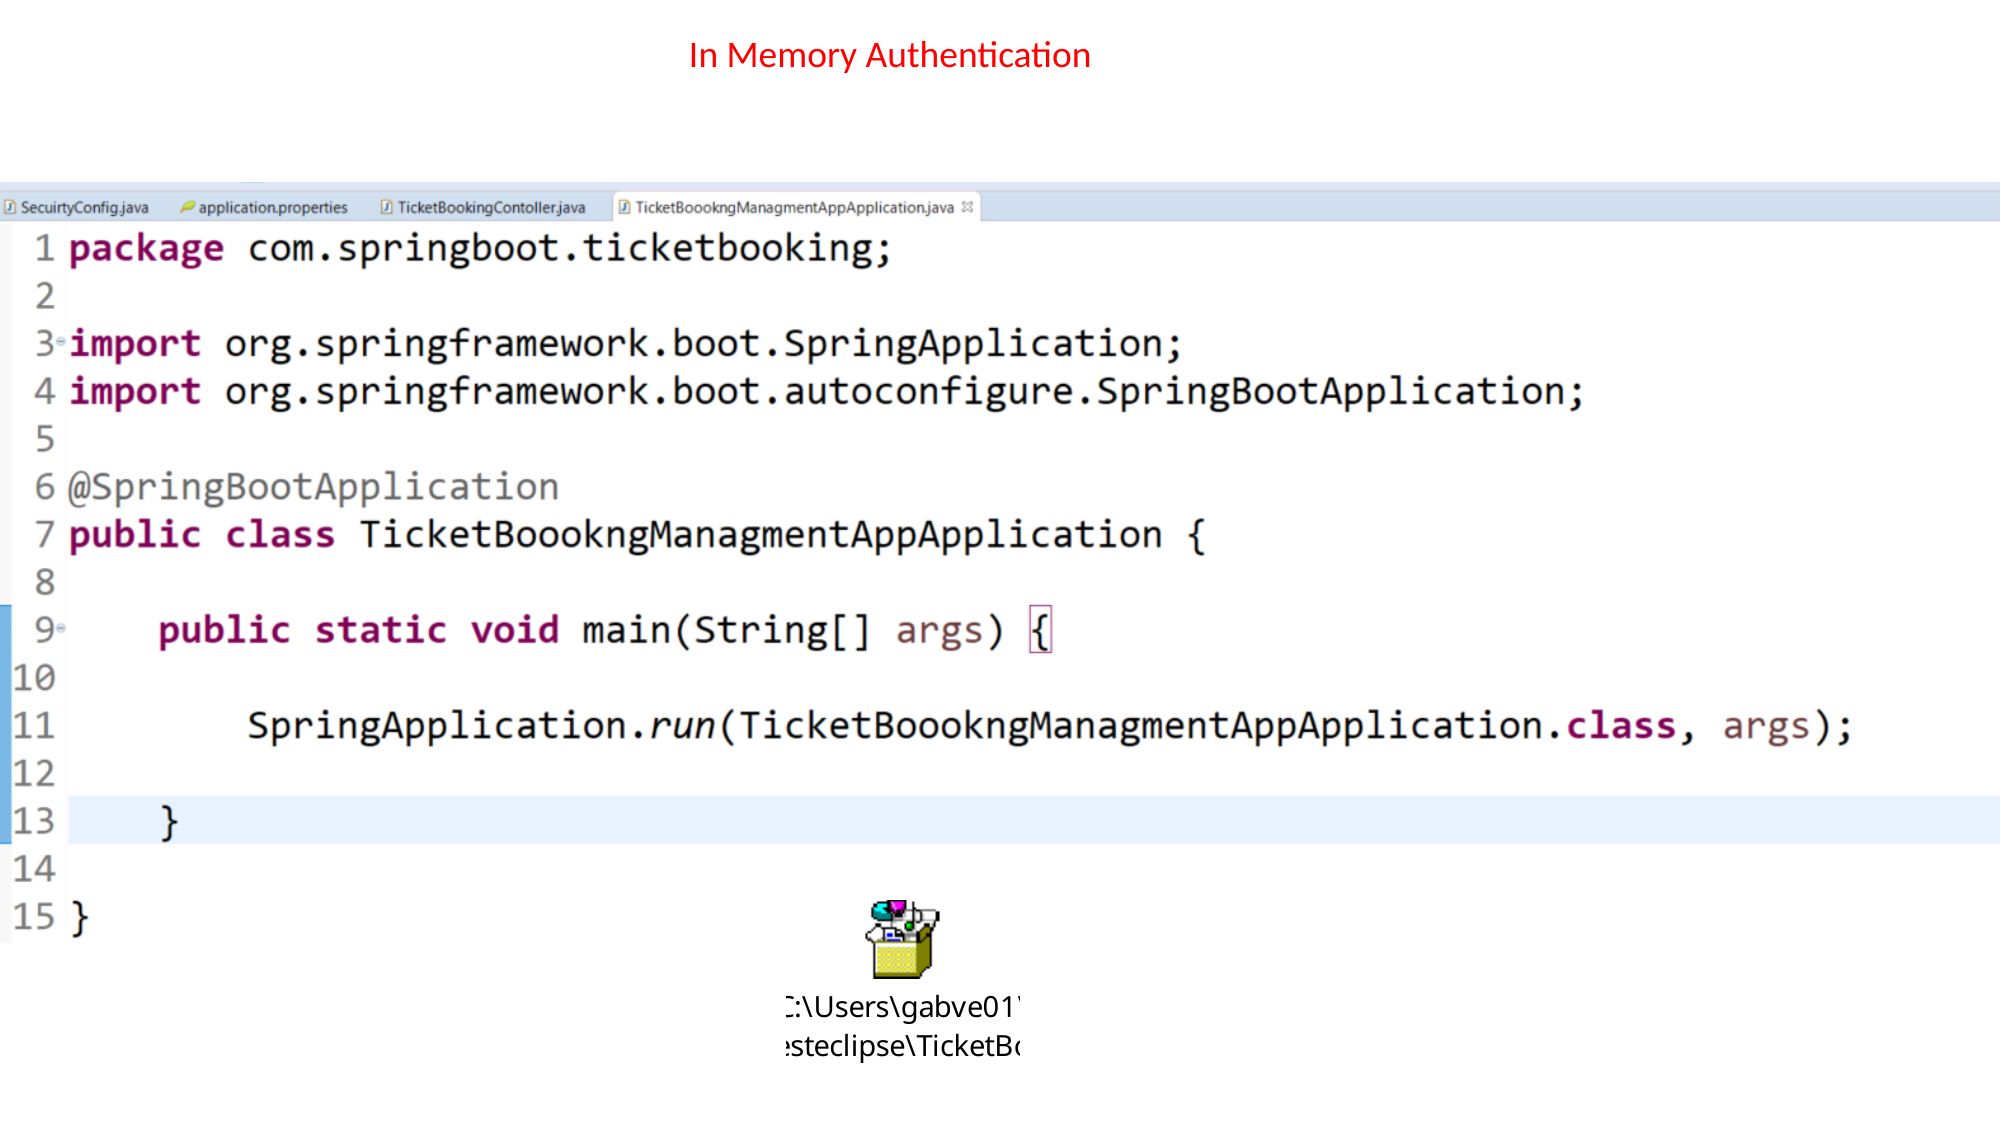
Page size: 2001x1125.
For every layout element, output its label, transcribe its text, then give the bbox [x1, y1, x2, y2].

picture [0, 182, 2000, 943]
text_box In Memory Authentication [368, 16, 1413, 88]
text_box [786, 900, 1020, 1103]
